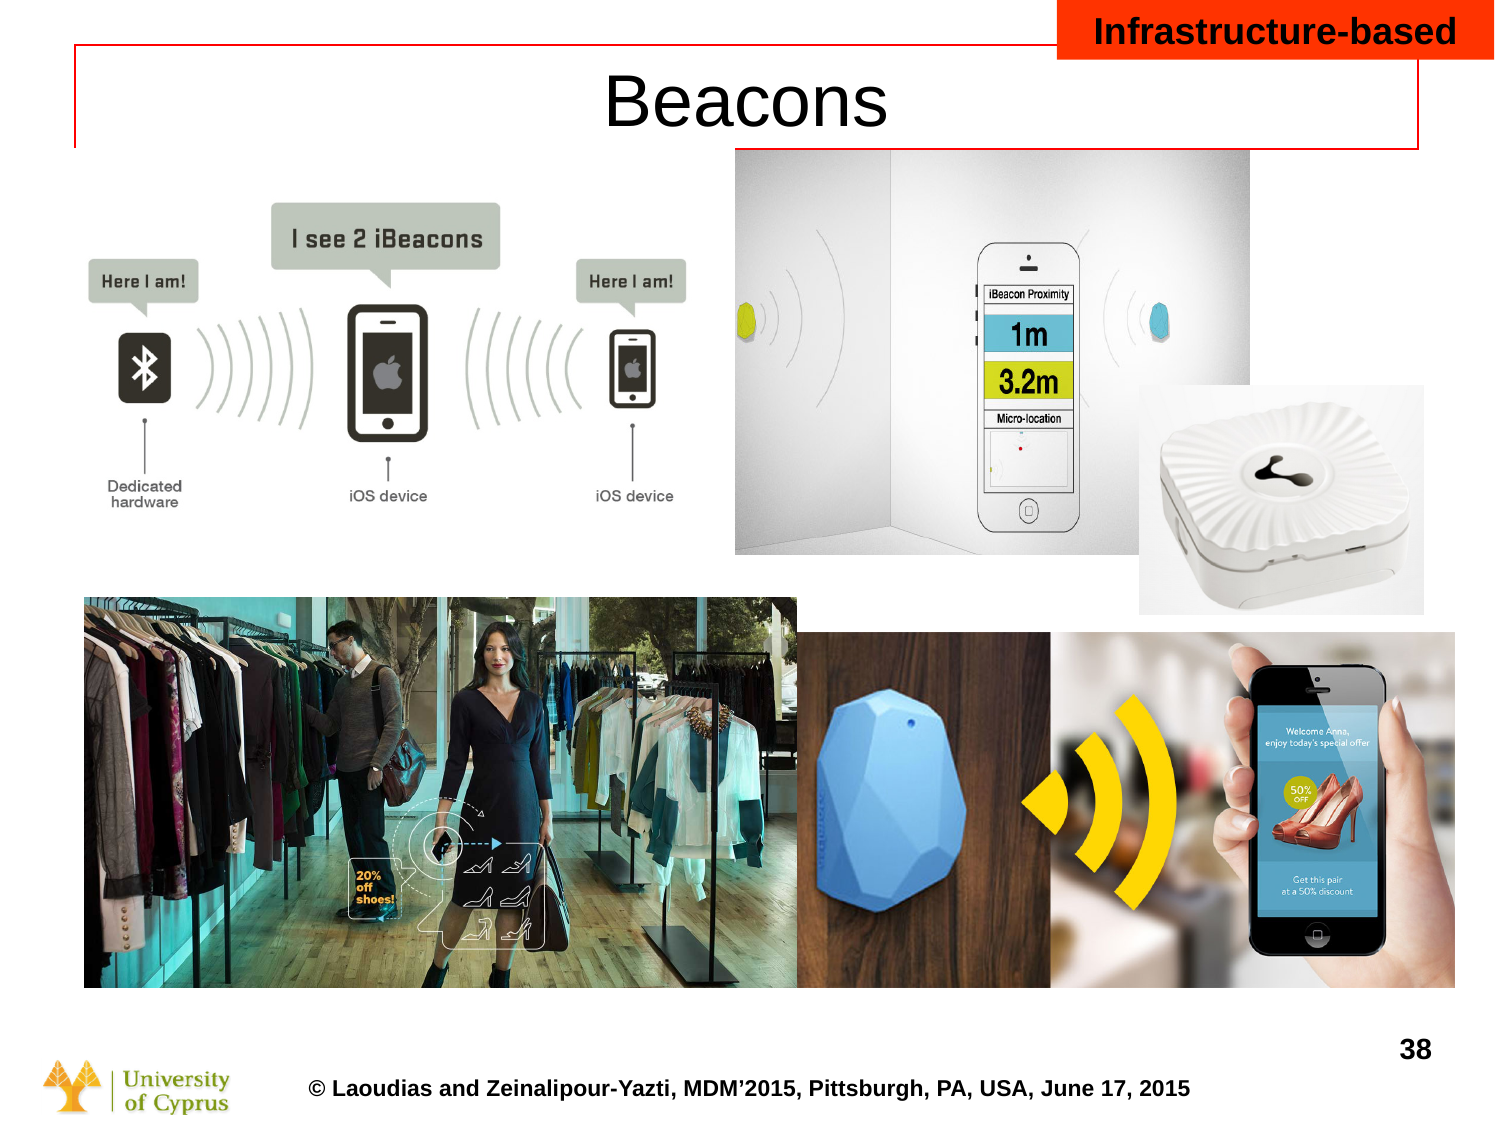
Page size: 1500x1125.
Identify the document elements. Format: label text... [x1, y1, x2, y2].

picture [40, 148, 1424, 616]
title Beacons [74, 44, 1419, 150]
text_box Infrastructure-based [1056, 0, 1495, 60]
picture [84, 597, 1456, 988]
picture [41, 1058, 231, 1115]
